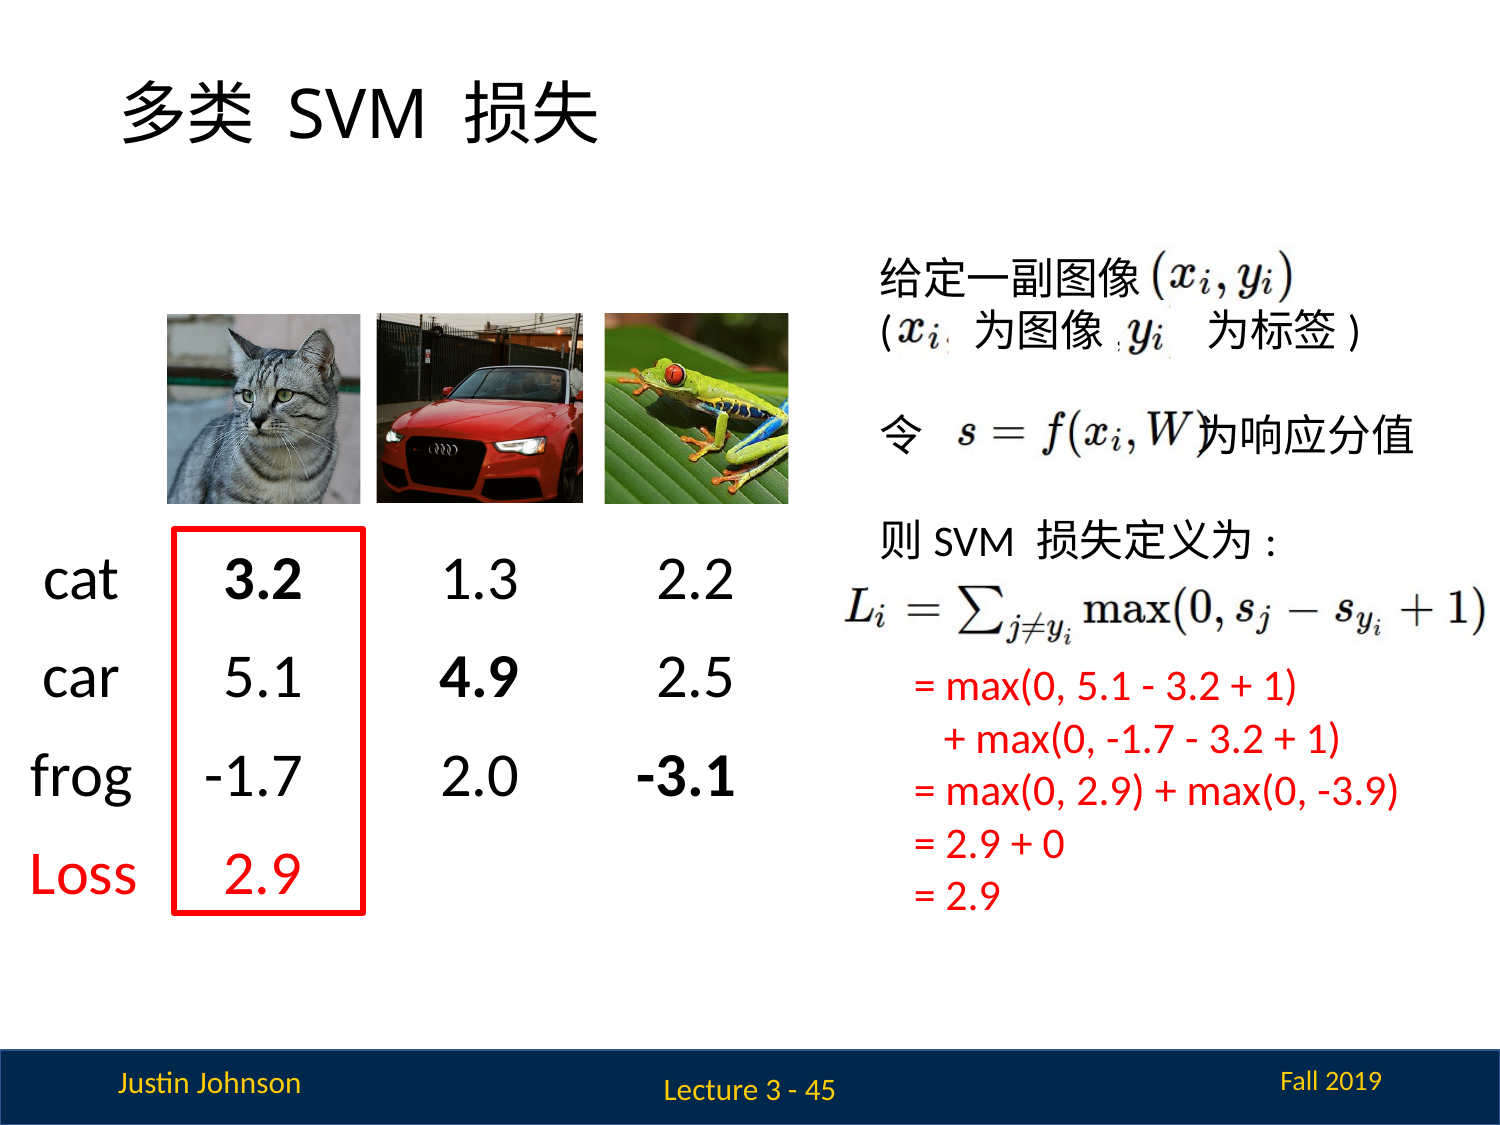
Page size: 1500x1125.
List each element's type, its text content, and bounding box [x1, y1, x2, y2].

text_box 给定一副图像 ( 为图像, 为标签) 令 为响应分值 则SVM 损失定义为: [864, 243, 1487, 573]
picture [897, 299, 949, 365]
slide_number Lecture 3 - 45 [547, 1057, 953, 1118]
picture [167, 314, 361, 504]
text_box car [22, 627, 141, 718]
text_box 2.9 [208, 824, 318, 915]
text_box 2.0 [425, 726, 535, 816]
text_box = max(0, 5.1 - 3.2 + 1) + max(0, -1.7 - 3.2 + 1) = max(0, 2.9) + max(0, -3.9) = 2.9 + 0 = 2.9 [898, 648, 1453, 925]
picture [376, 313, 584, 503]
picture [843, 578, 1489, 648]
text_box 4.9 [424, 627, 535, 718]
text_box cat [28, 529, 135, 619]
text_box frog [14, 726, 149, 816]
title 多类 SVM 损失 [103, 59, 1397, 173]
picture [604, 313, 789, 504]
picture [955, 407, 1210, 461]
text_box 2.2 [641, 529, 751, 619]
text_box Loss [14, 824, 154, 915]
text_box 2.5 [641, 627, 751, 718]
text_box -3.1 [621, 726, 751, 817]
picture [1119, 245, 1298, 366]
text_box 1.3 [425, 529, 535, 619]
text_box [173, 529, 364, 914]
